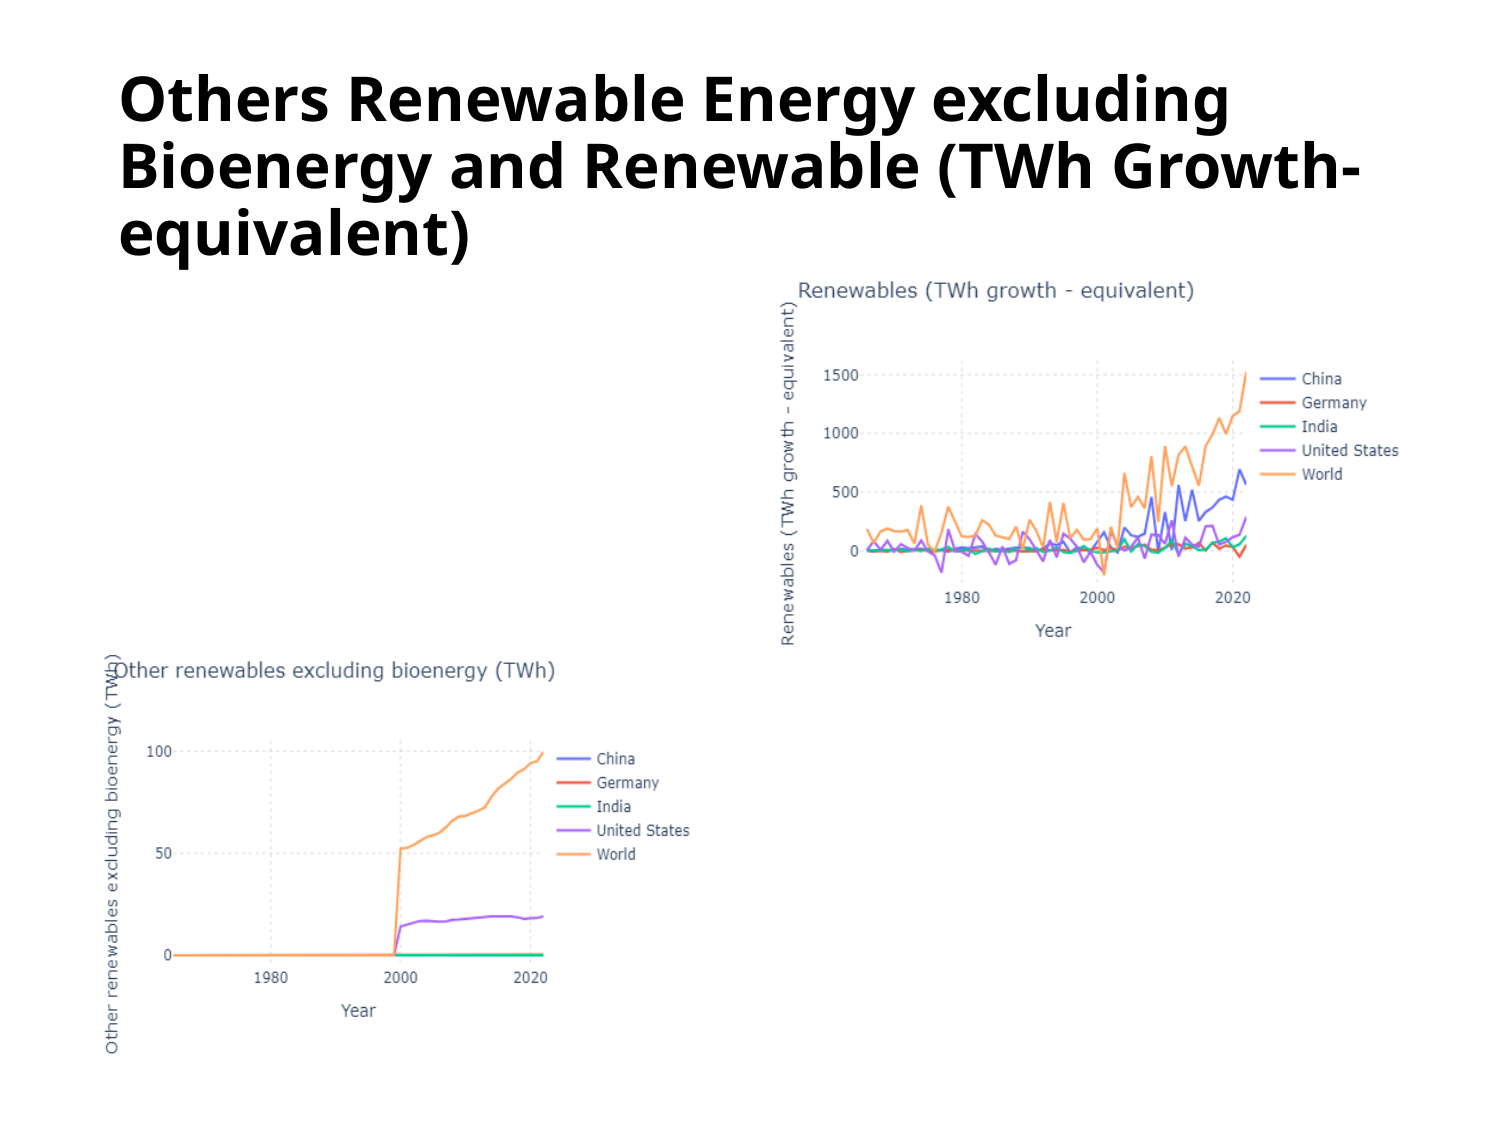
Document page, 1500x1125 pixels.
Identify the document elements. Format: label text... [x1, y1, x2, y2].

picture [82, 615, 708, 1066]
title Others Renewable Energy excluding Bioenergy and Renewable (TWh Growth-equivalent) [103, 59, 1397, 278]
picture [765, 235, 1418, 686]
